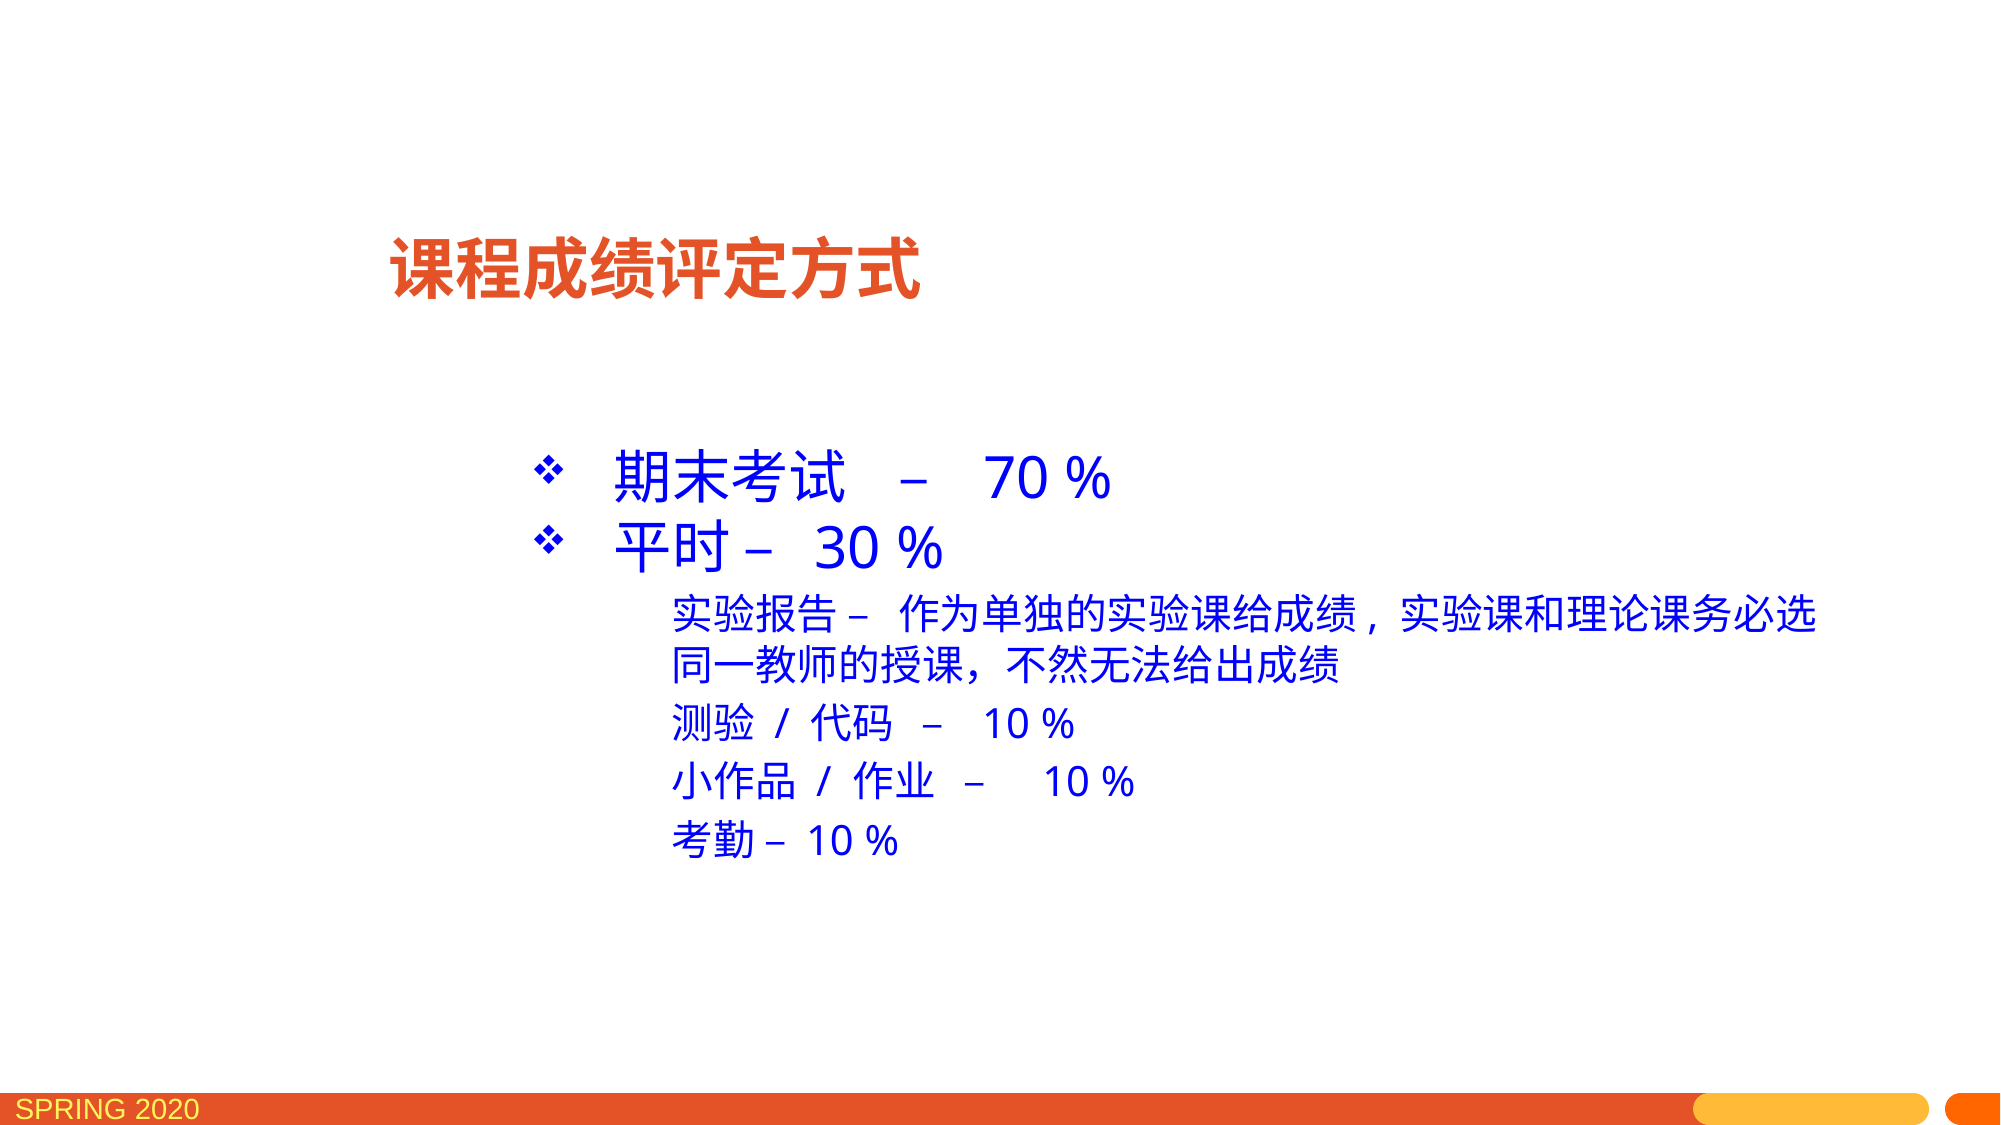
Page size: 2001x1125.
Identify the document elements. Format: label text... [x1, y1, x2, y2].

list 期末考试 – 70 % 平时 – 30 % 实验报告 – 作为单独的实验课给成绩, 实验课和理论课务必选同一教师的授课，不然无法给出成绩 测验 / 代码 – 10 % 小作品 / 作业 – 10 % 考勤 – 10 % [515, 432, 1839, 941]
title 课程成绩评定方式 [373, 208, 1461, 327]
